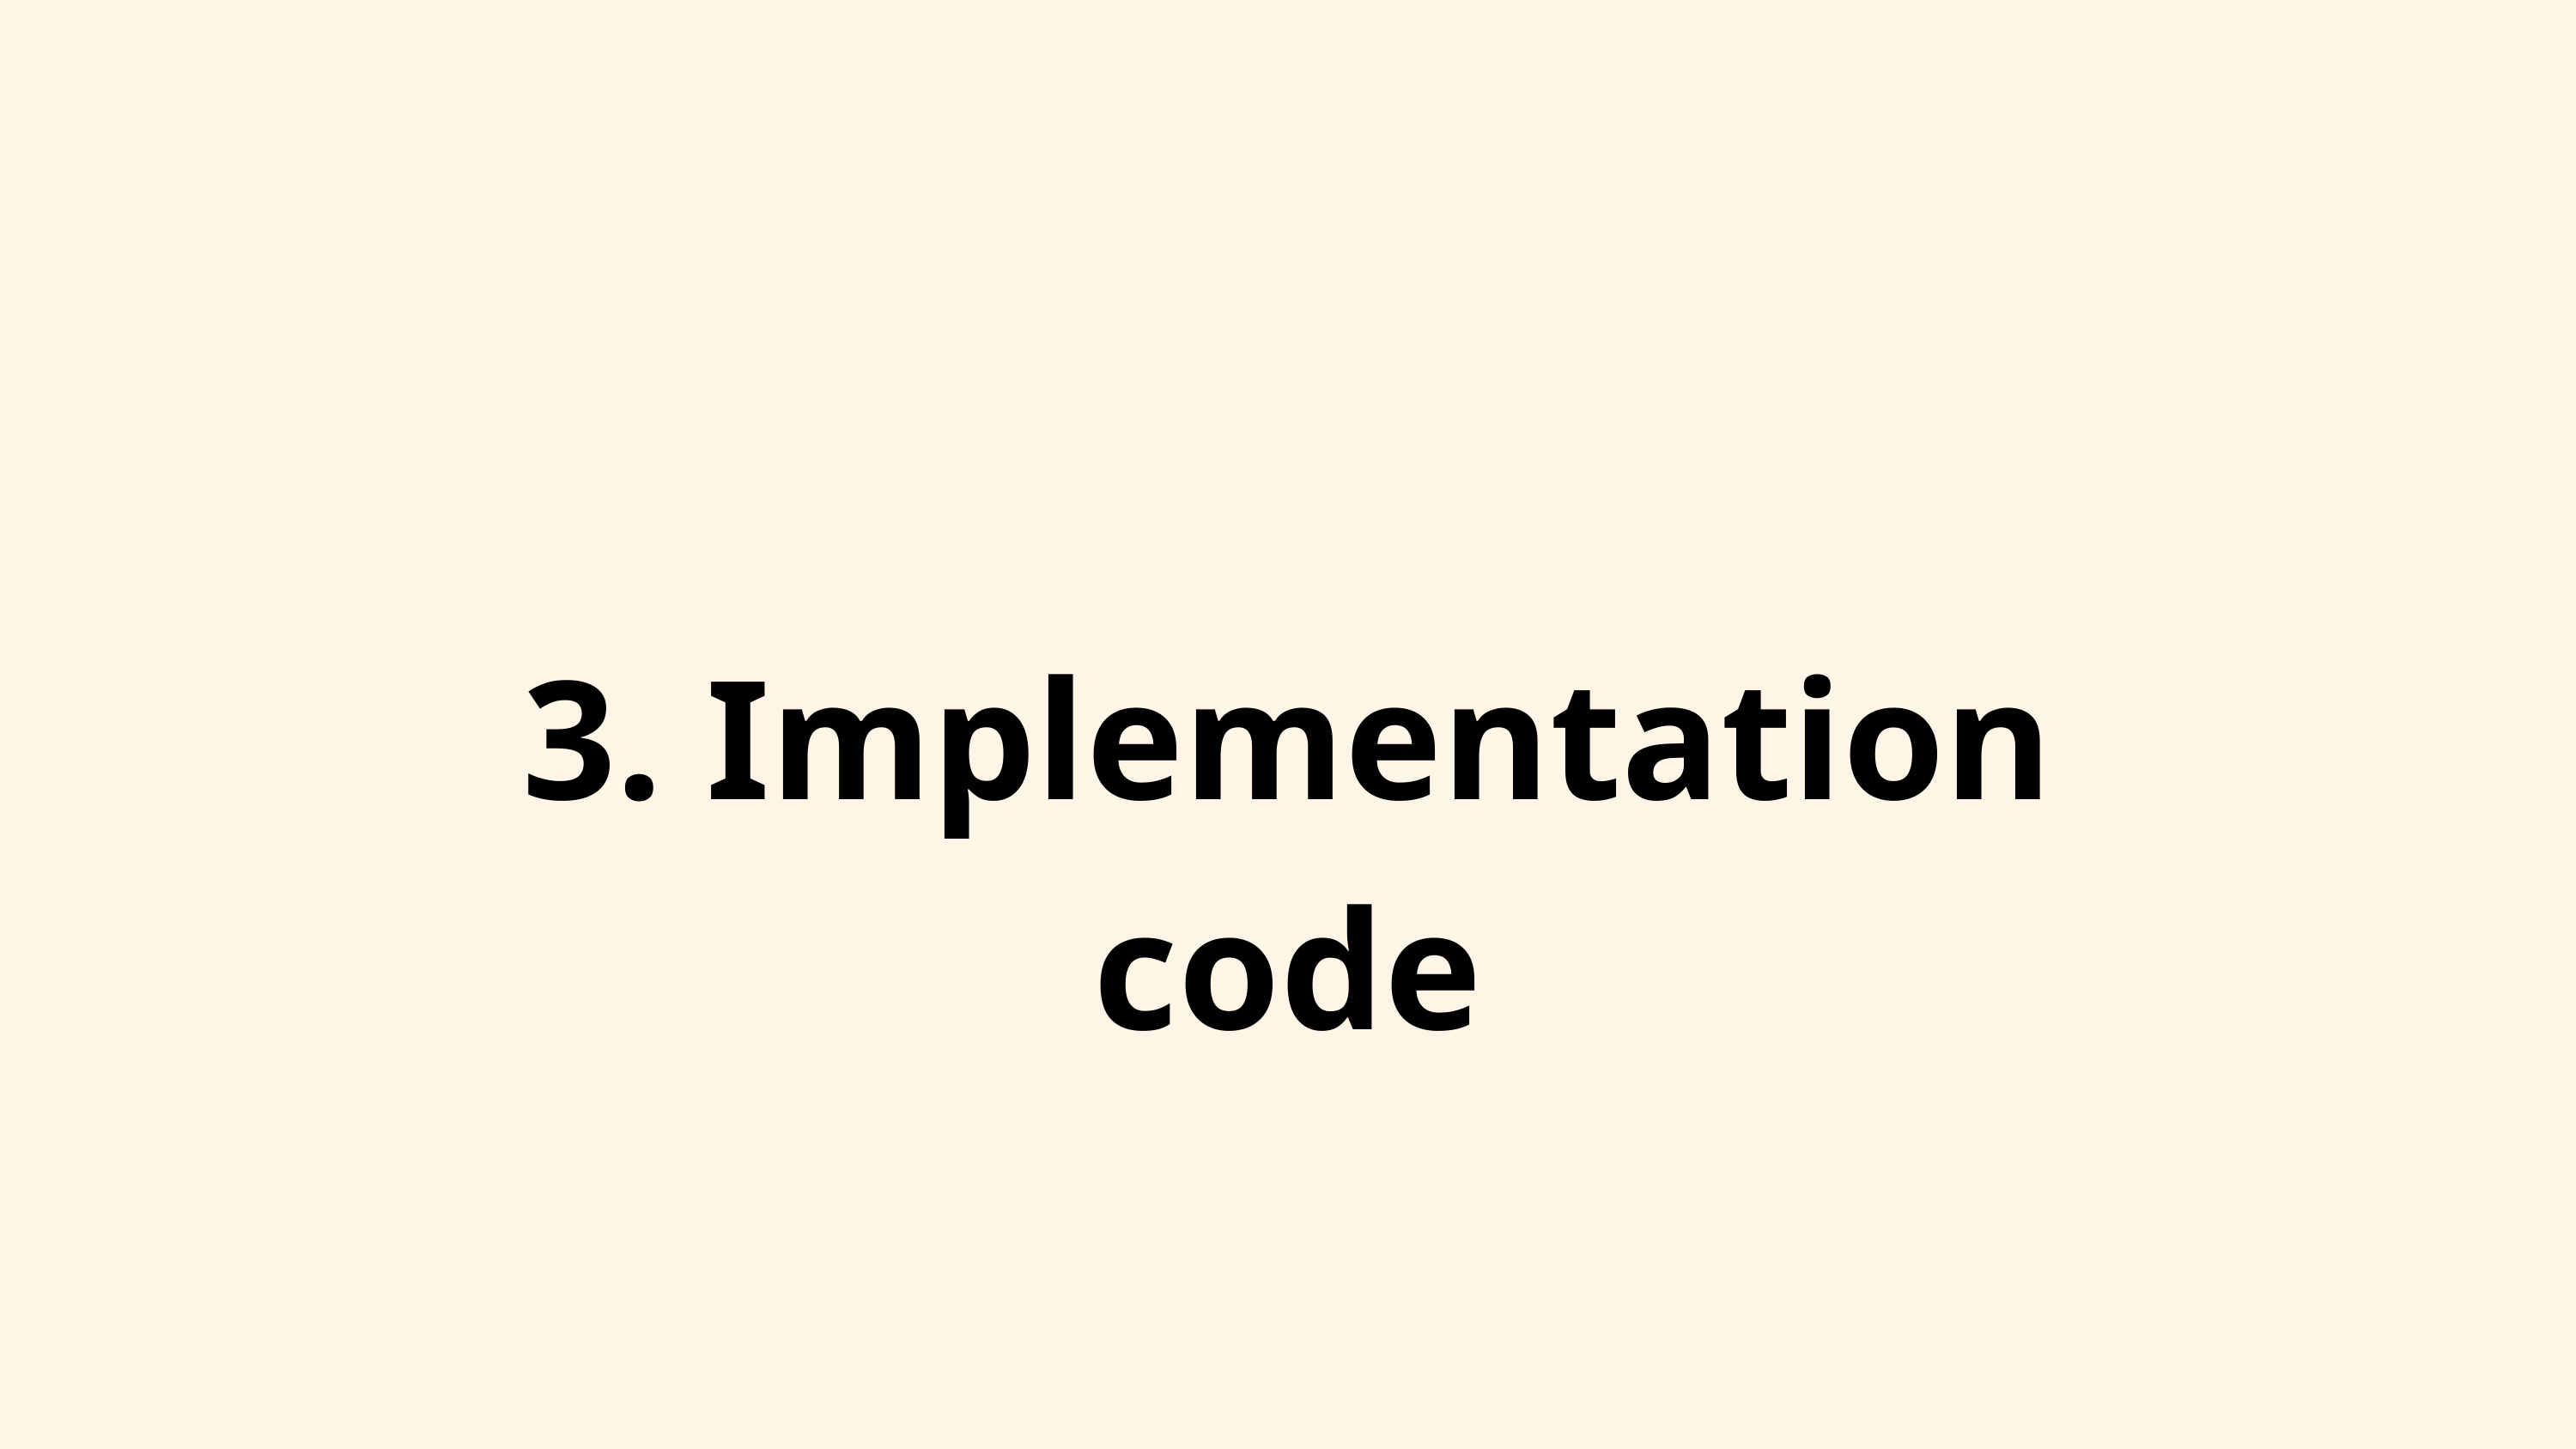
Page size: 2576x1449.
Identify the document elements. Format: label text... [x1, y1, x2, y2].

text_box 3. Implementation code [307, 602, 2269, 1063]
